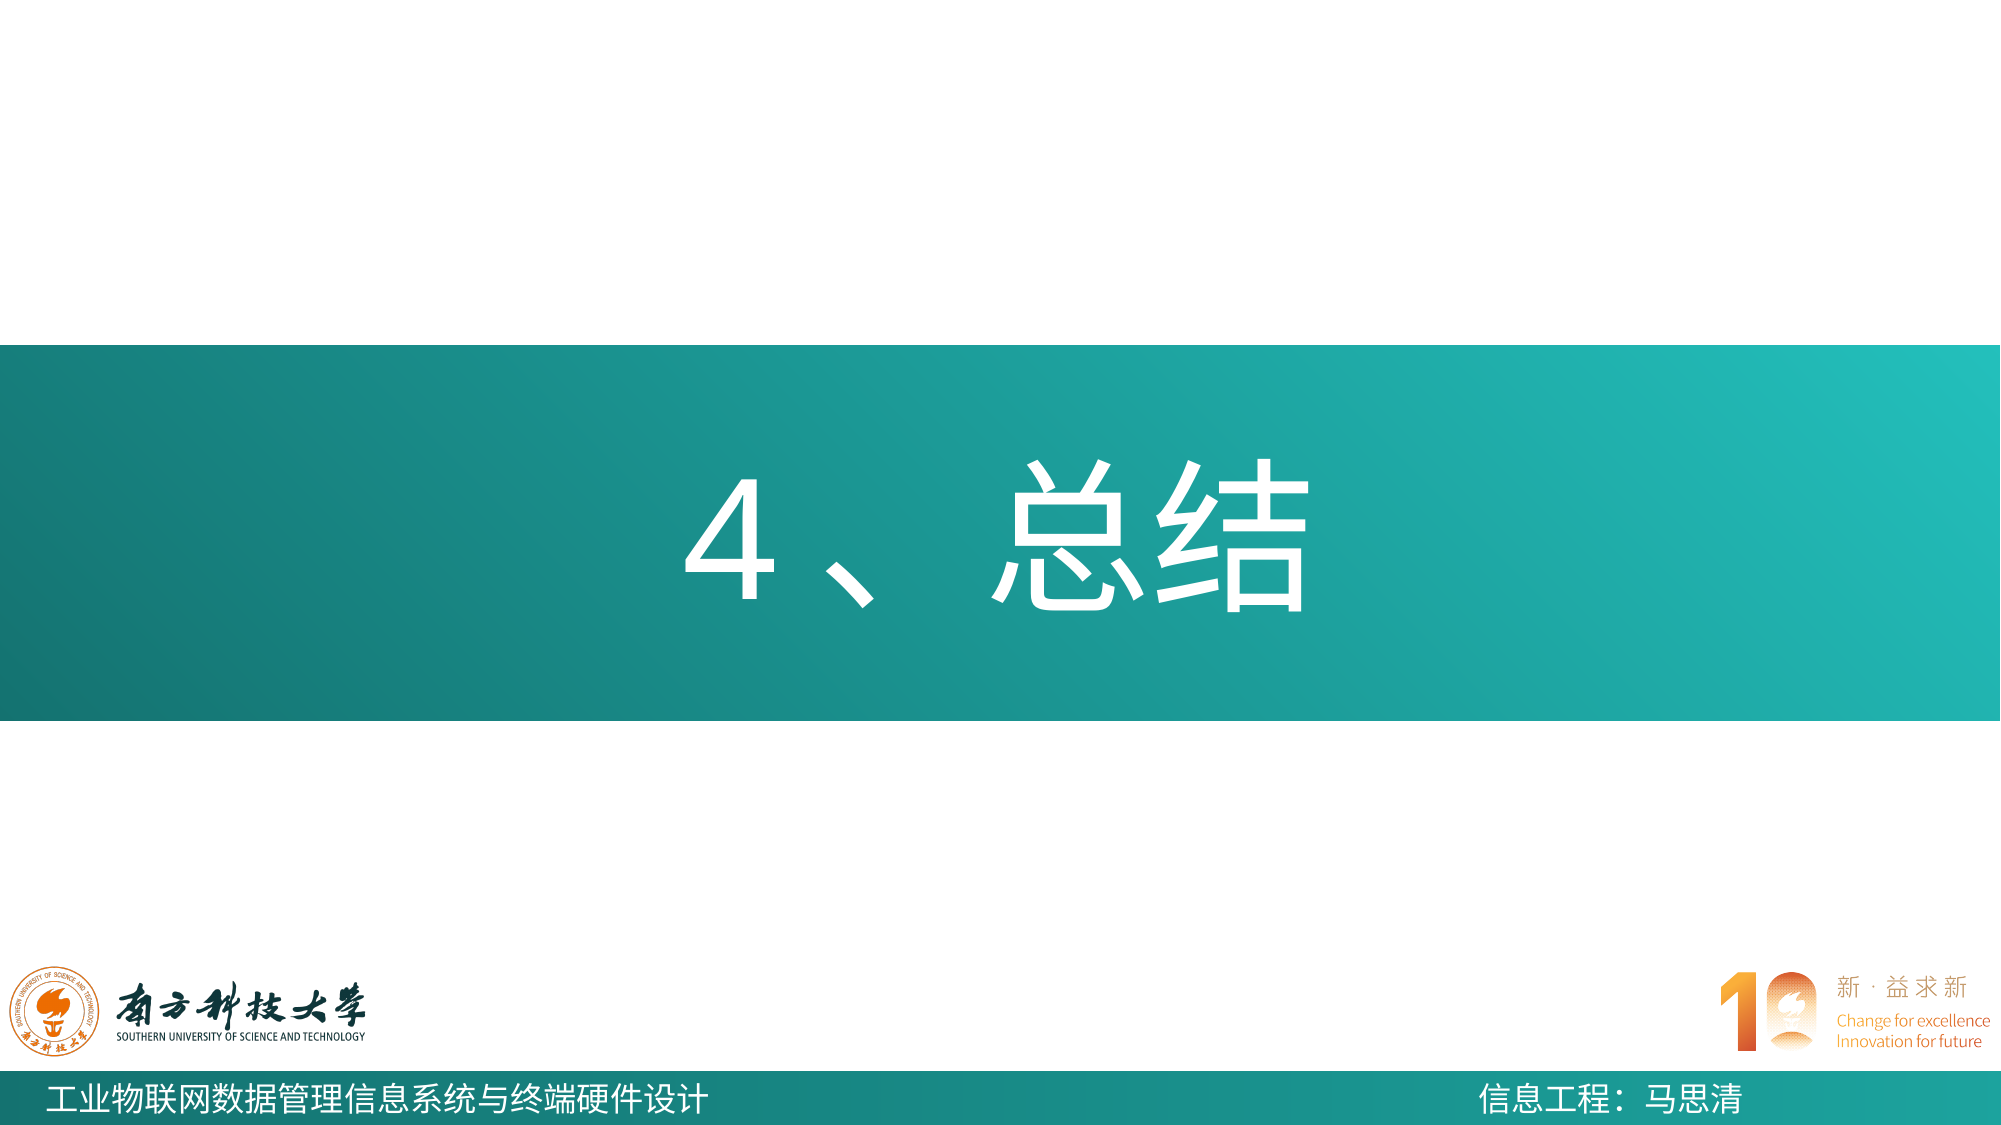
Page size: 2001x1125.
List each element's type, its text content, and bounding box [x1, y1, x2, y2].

text_box 工业物联网数据管理信息系统与终端硬件设计 信息工程：马思清 [543, 1070, 2000, 1125]
picture [0, 951, 543, 1125]
text_box 4、总结 [0, 345, 2000, 721]
picture [1721, 972, 1990, 1051]
